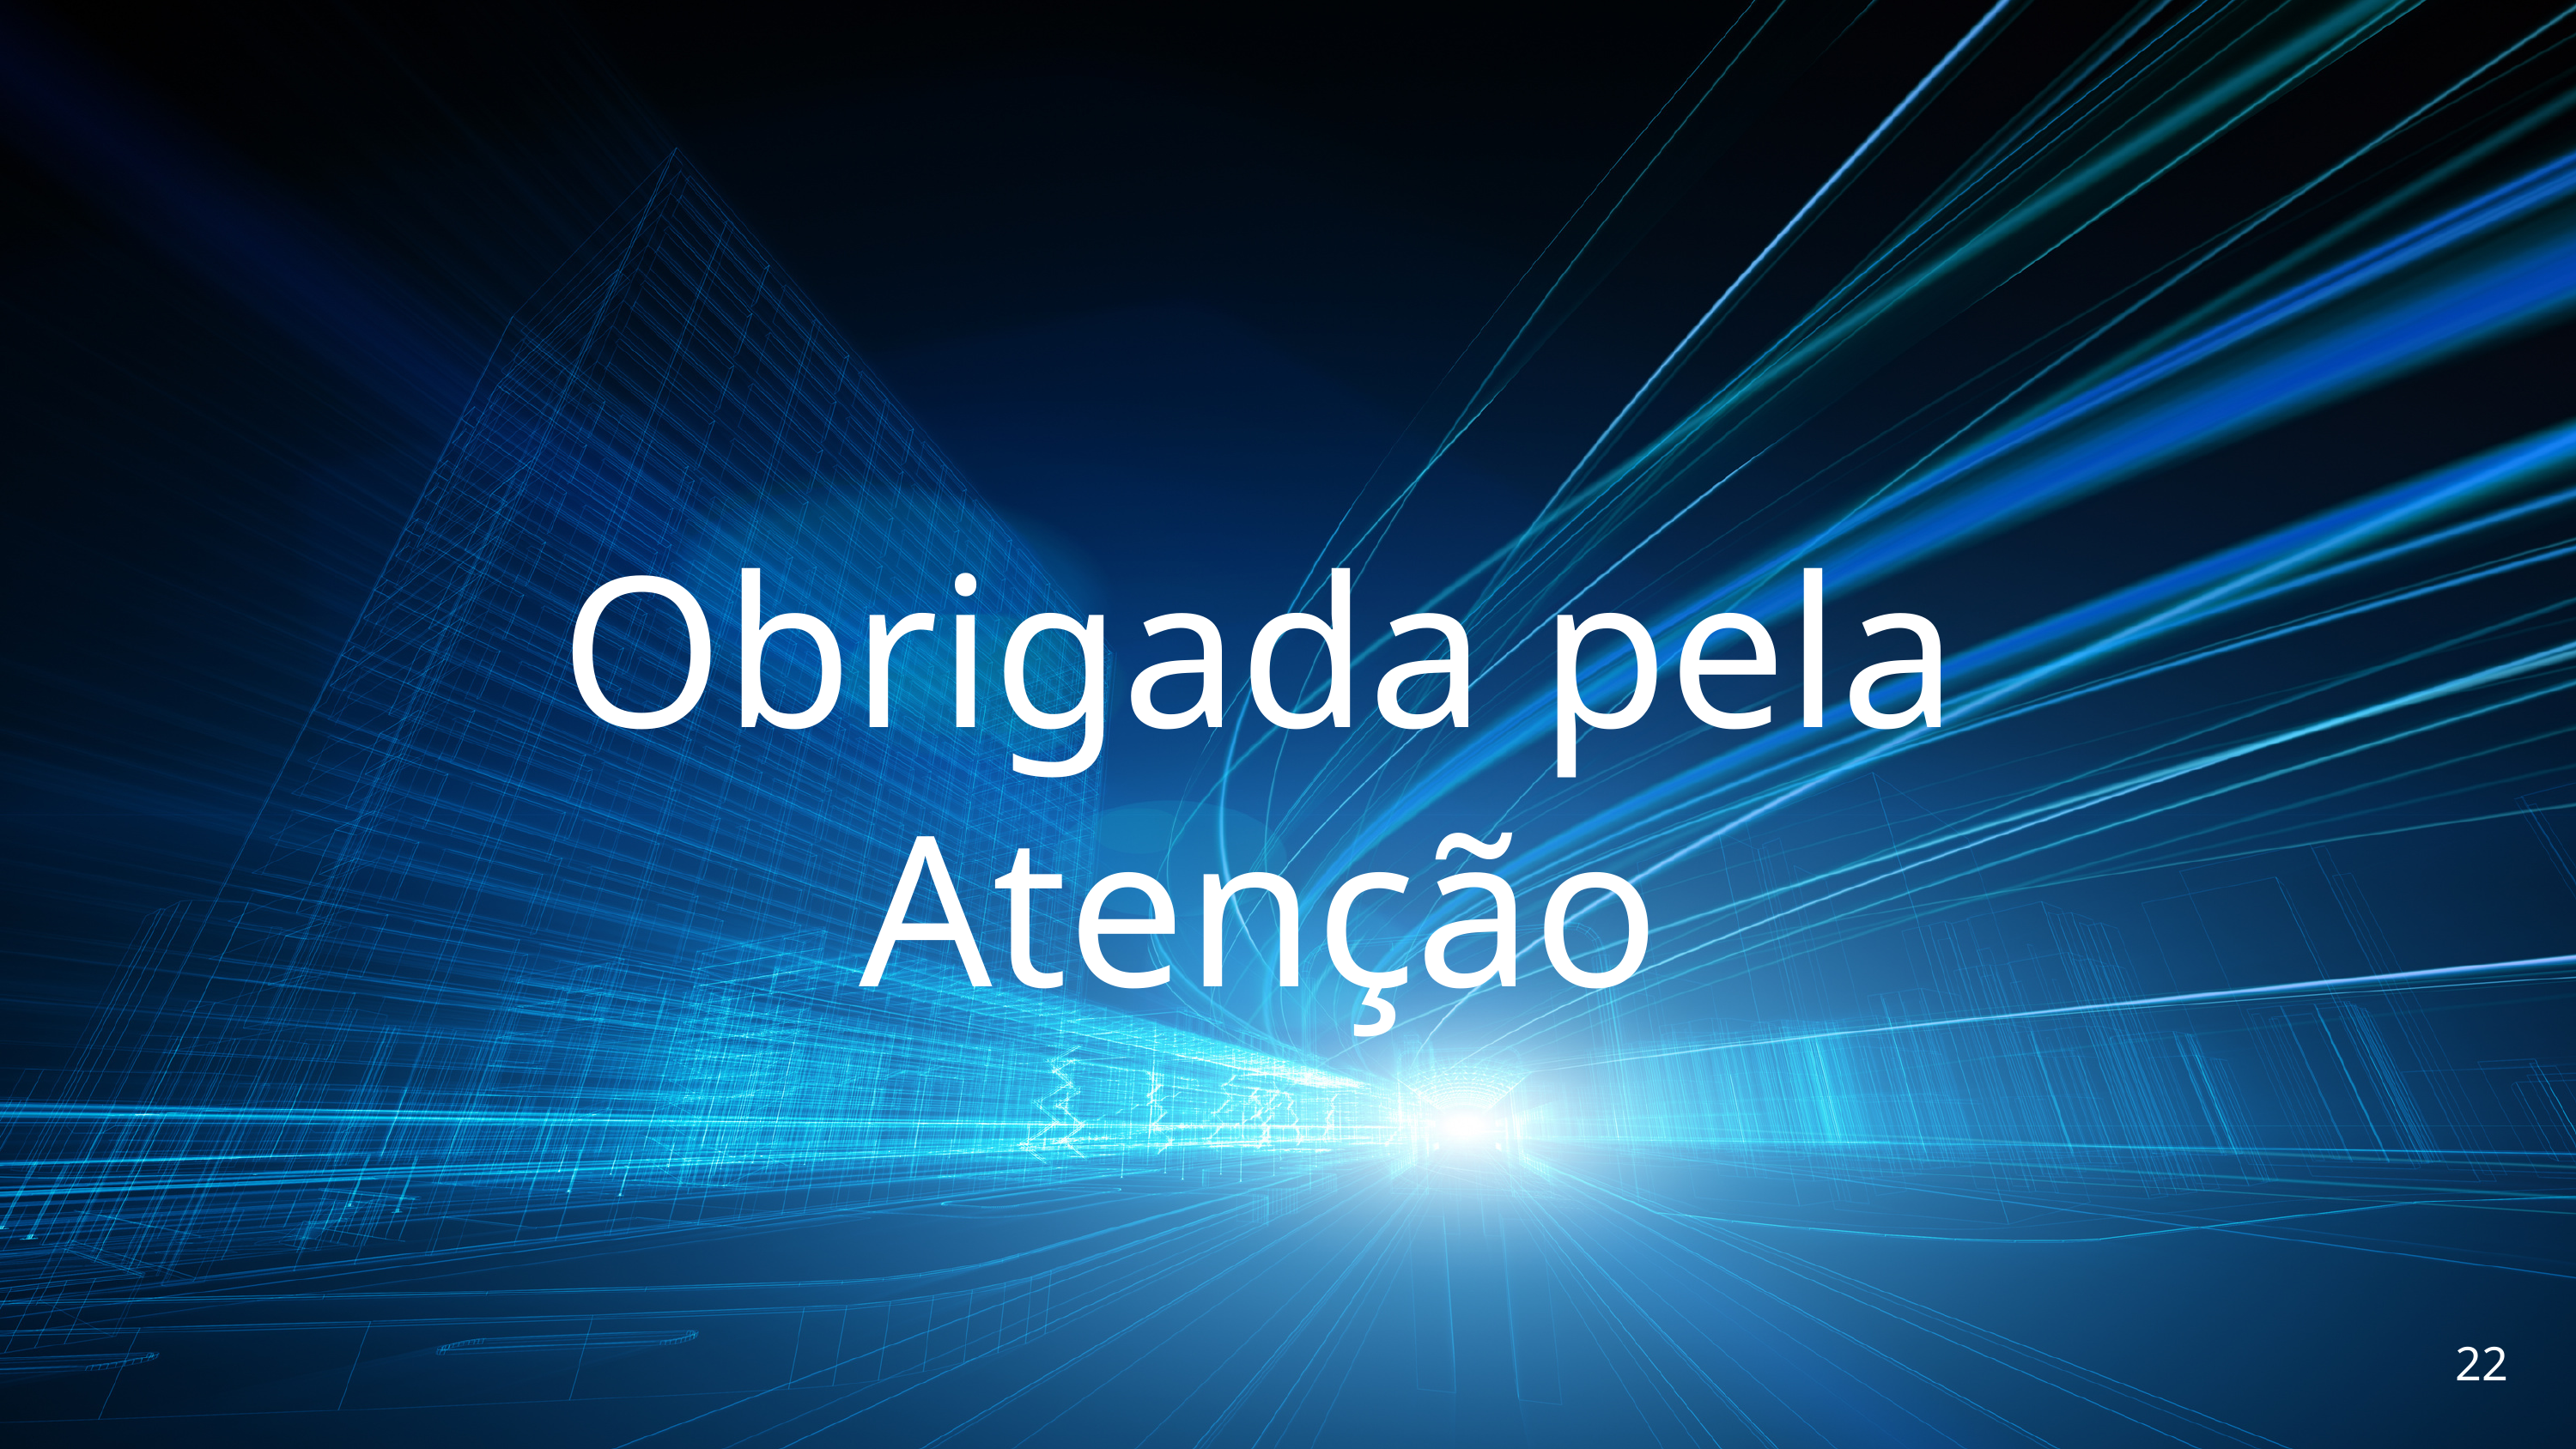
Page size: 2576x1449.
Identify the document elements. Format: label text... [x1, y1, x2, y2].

text_box Obrigada pela Atenção [538, 509, 1982, 1029]
text_box [0, 0, 2576, 1449]
text_box 22 [2453, 1320, 2511, 1391]
